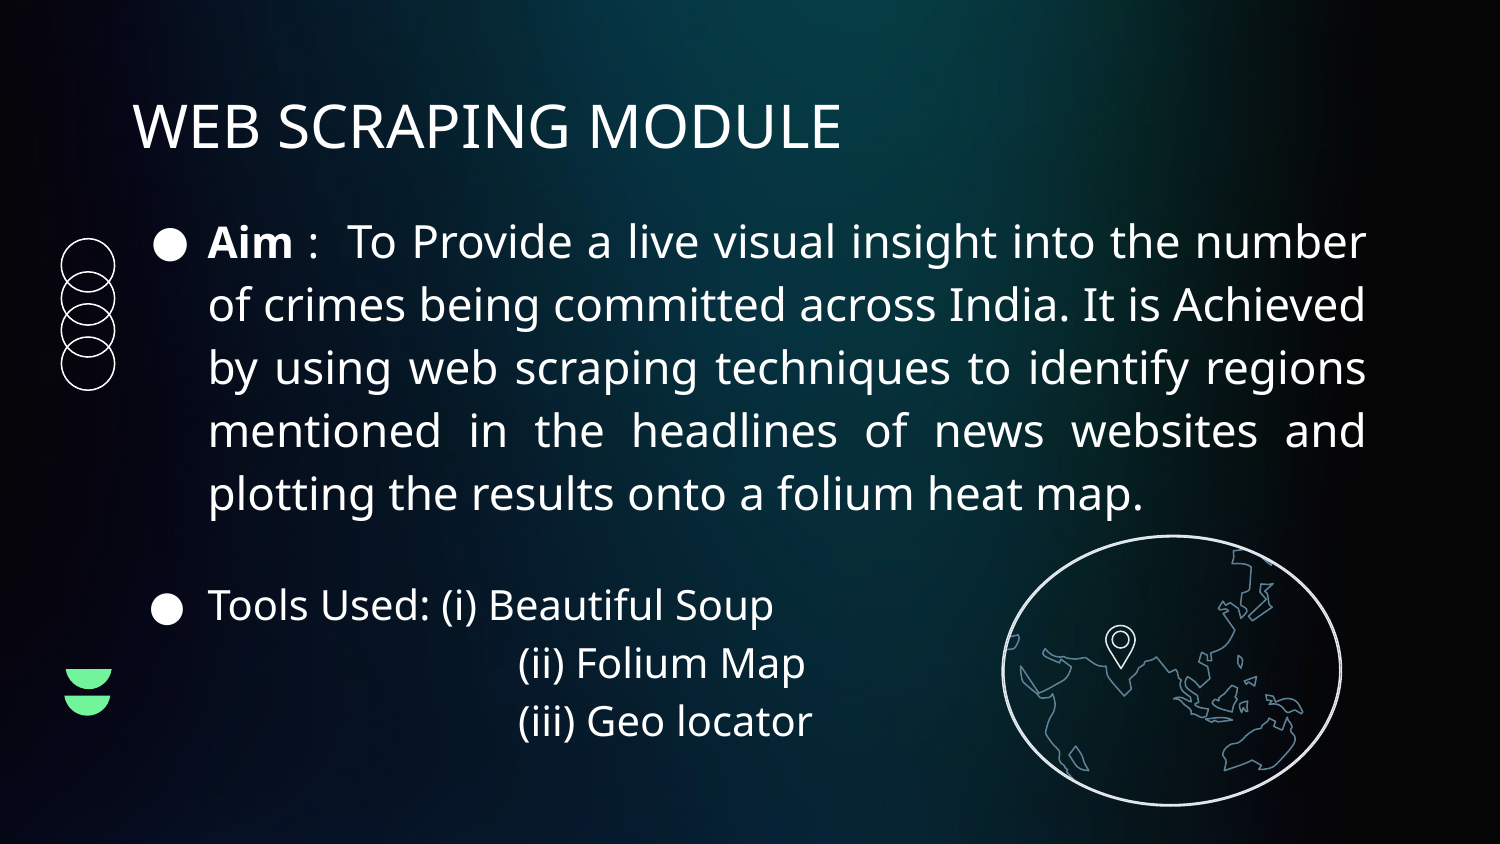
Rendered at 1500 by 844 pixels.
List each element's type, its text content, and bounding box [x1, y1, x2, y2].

picture [0, 0, 1500, 844]
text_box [991, 535, 1353, 807]
list Aim : To Provide a live visual insight into the number of crimes being committed across India. It is Achieved by using web scraping techniques to identify regions mentioned in the headlines of news websites and plotting the results onto a folium heat map. Tools Used: (i) Beautiful Soup (ii) Folium Map (iii) Geo locator [117, 189, 1383, 788]
title WEB SCRAPING MODULE [117, 88, 1383, 158]
